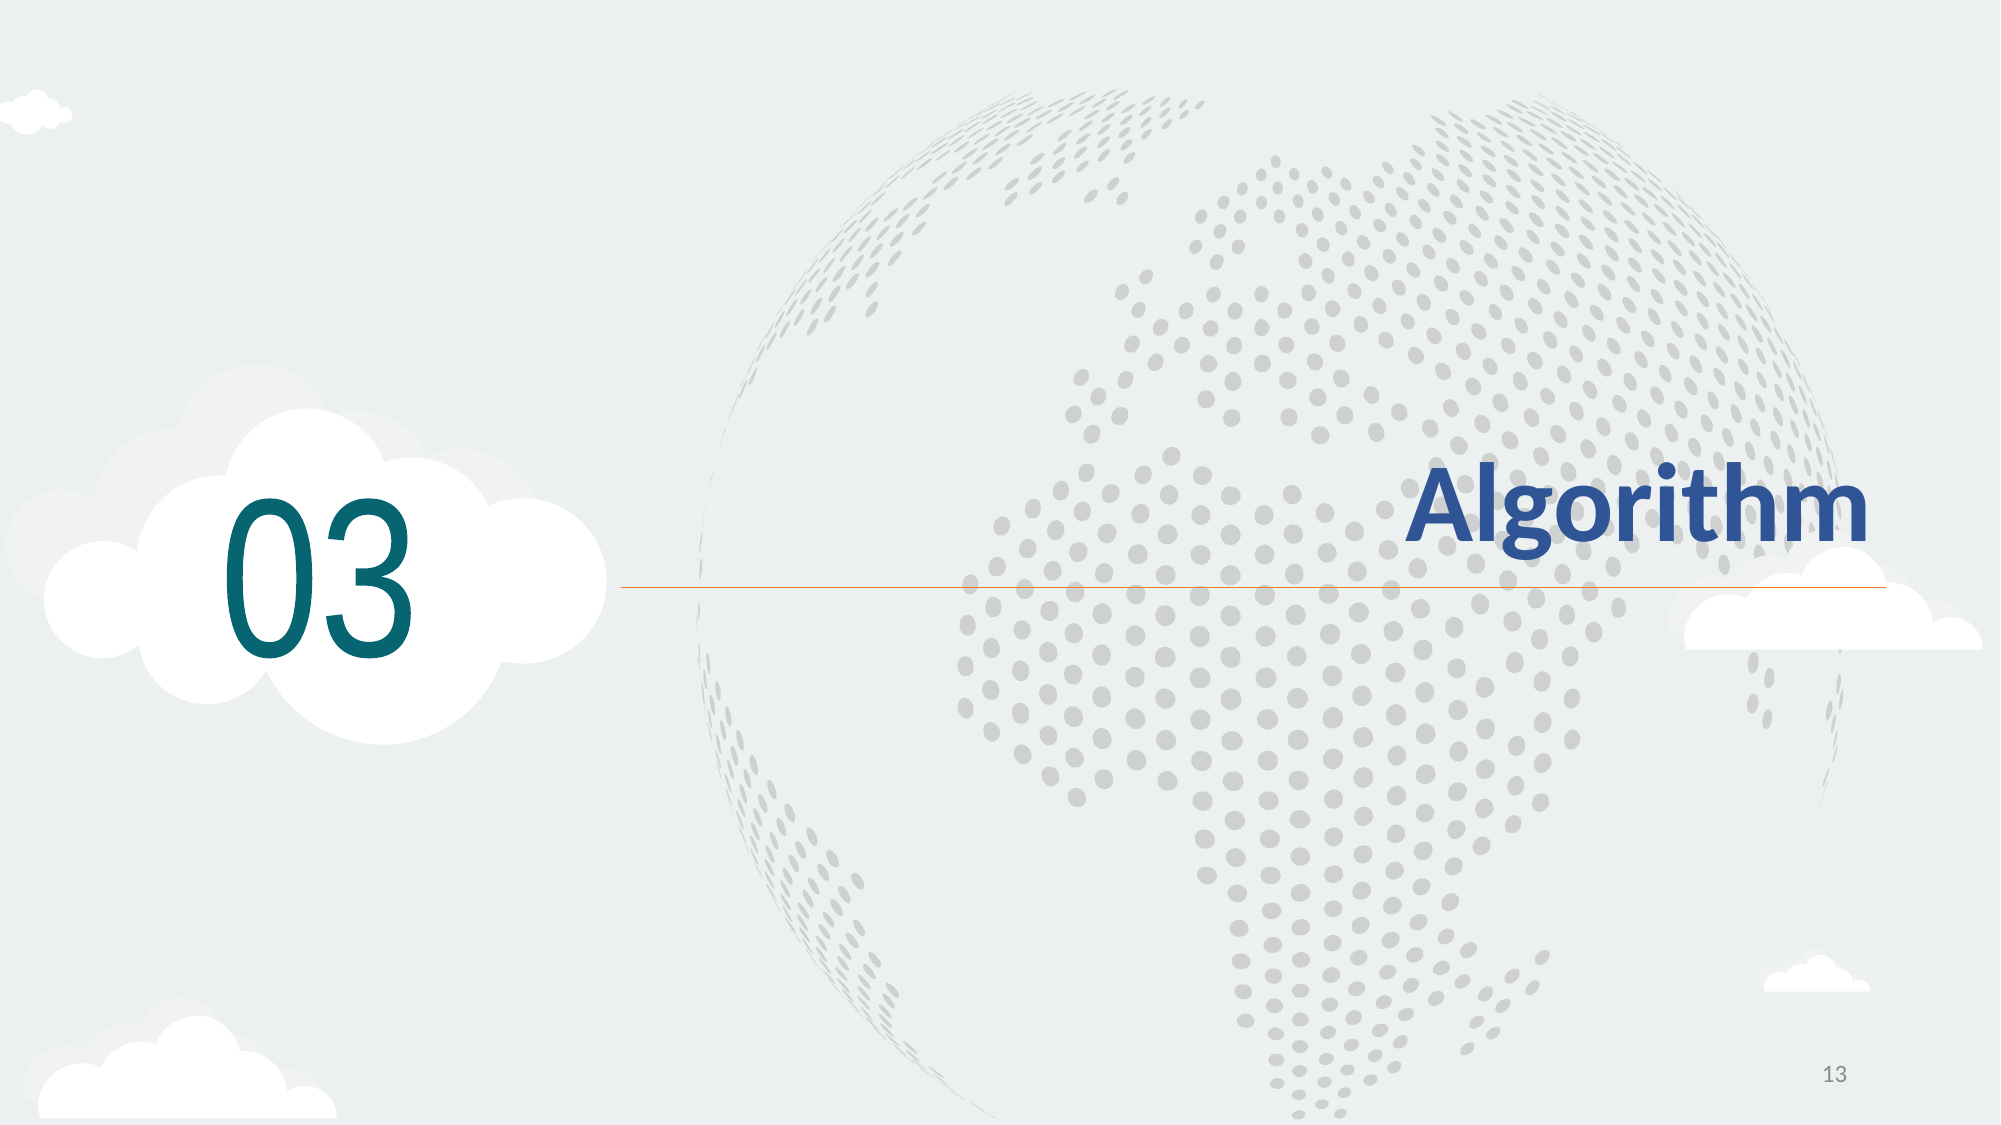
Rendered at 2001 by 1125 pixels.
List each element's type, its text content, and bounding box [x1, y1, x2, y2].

title Algorithm [580, 357, 1888, 574]
slide_number 12 [1412, 1042, 1863, 1103]
